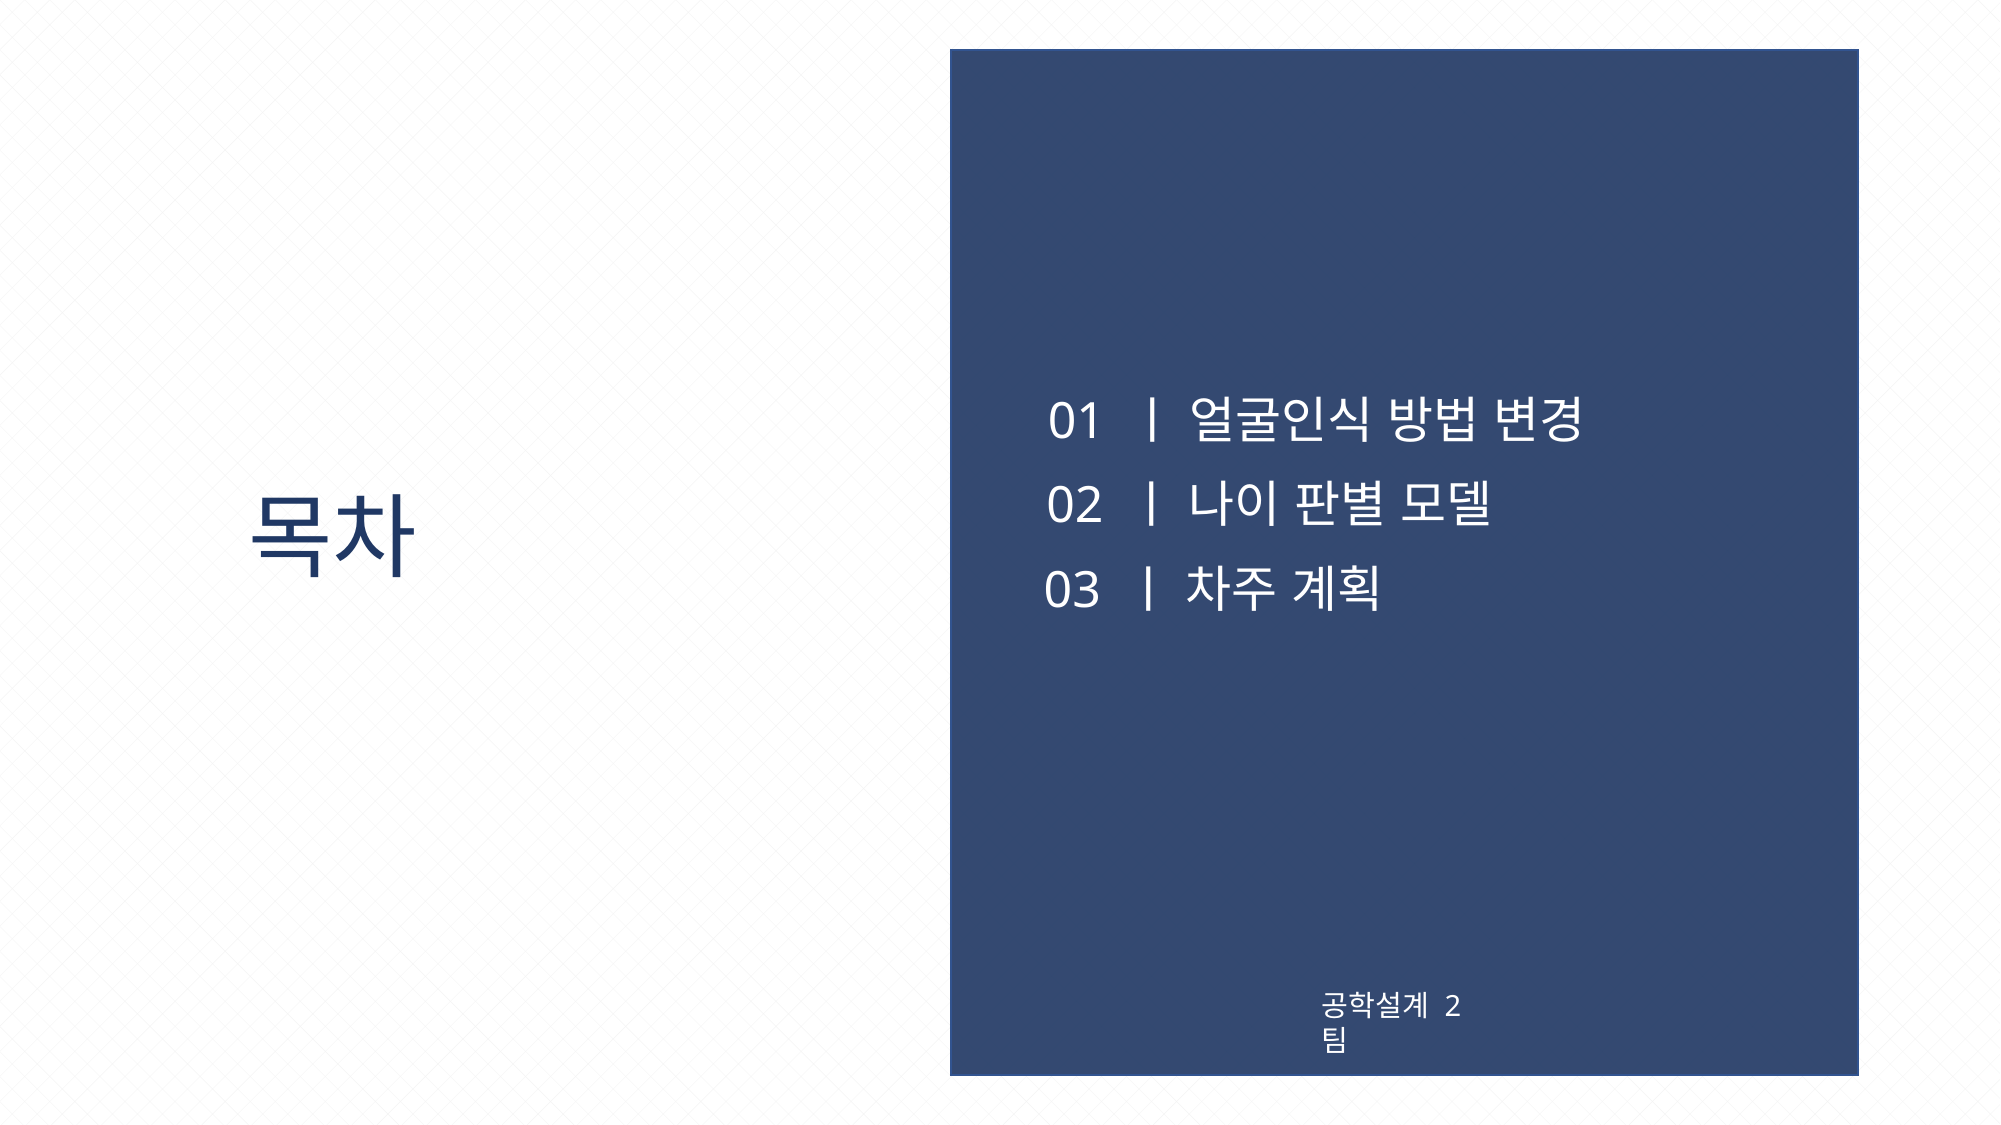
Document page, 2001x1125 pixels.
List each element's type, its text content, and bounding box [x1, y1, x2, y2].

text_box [1021, 381, 1613, 626]
text_box [950, 49, 1859, 1076]
text_box 목차 [233, 424, 433, 596]
text_box 공학설계 2팀 [1306, 979, 1504, 1065]
